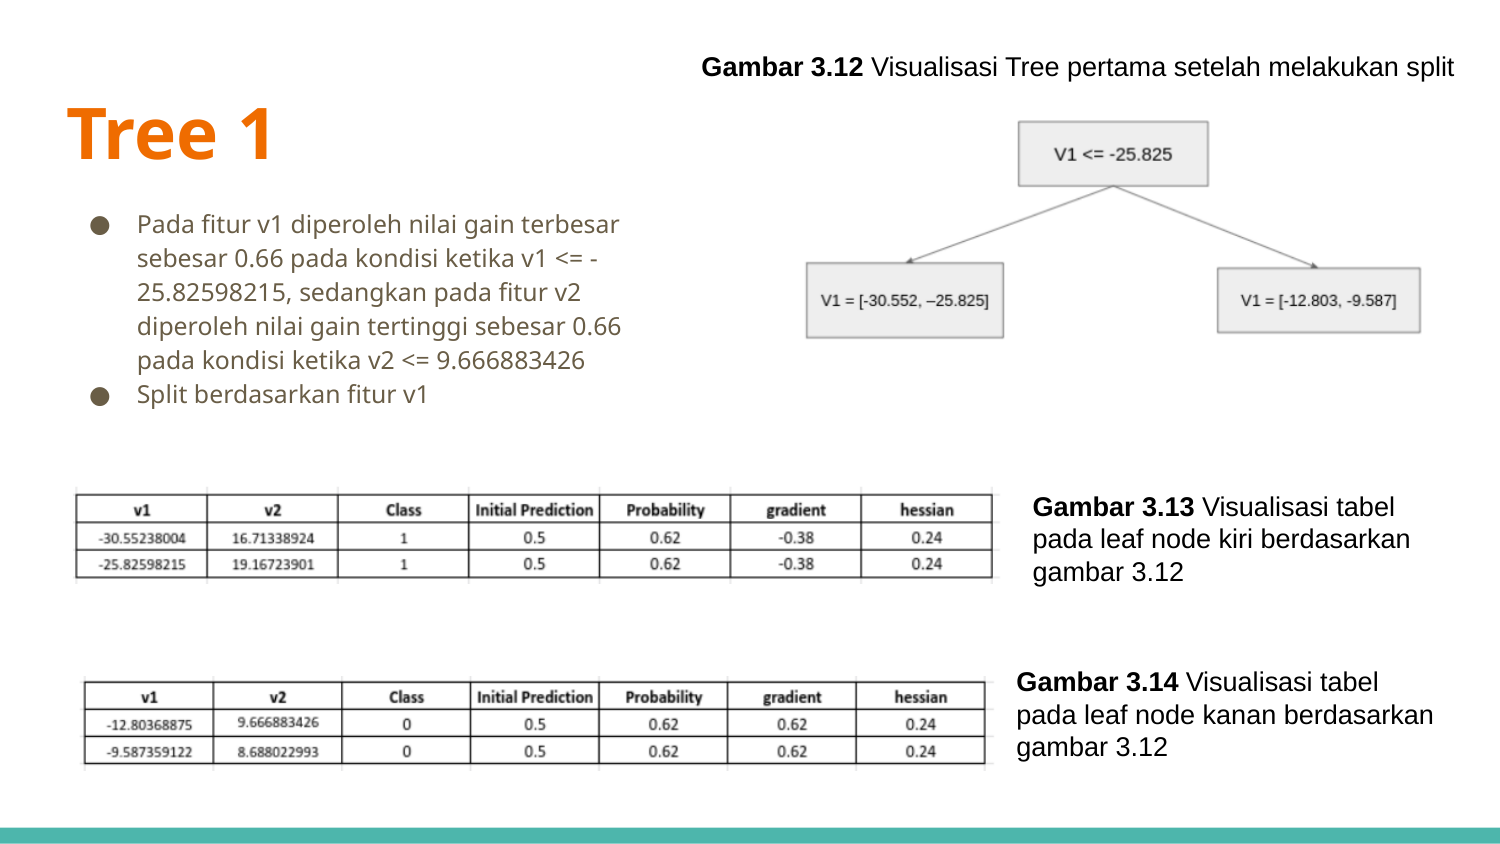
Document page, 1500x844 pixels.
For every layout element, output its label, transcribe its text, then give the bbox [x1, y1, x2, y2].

list Pada fitur v1 diperoleh nilai gain terbesar sebesar 0.66 pada kondisi ketika v1 <= -25.82598215, sedangkan pada fitur v2 diperoleh nilai gain tertinggi sebesar 0.66 pada kondisi ketika v2 <= 9.666883426 Split berdasarkan fitur v1 [51, 189, 641, 439]
picture [789, 110, 1456, 372]
picture [78, 676, 996, 771]
title Tree 1 [51, 72, 784, 189]
text_box Gambar 3.12 Visualisasi Tree pertama setelah melakukan split [668, 33, 1488, 163]
text_box Gambar 3.13 Visualisasi tabel pada leaf node kiri berdasarkan gambar 3.12 [1017, 474, 1478, 637]
text_box Gambar 3.14 Visualisasi tabel pada leaf node kanan berdasarkan gambar 3.12 [1001, 649, 1461, 813]
picture [72, 474, 1002, 584]
